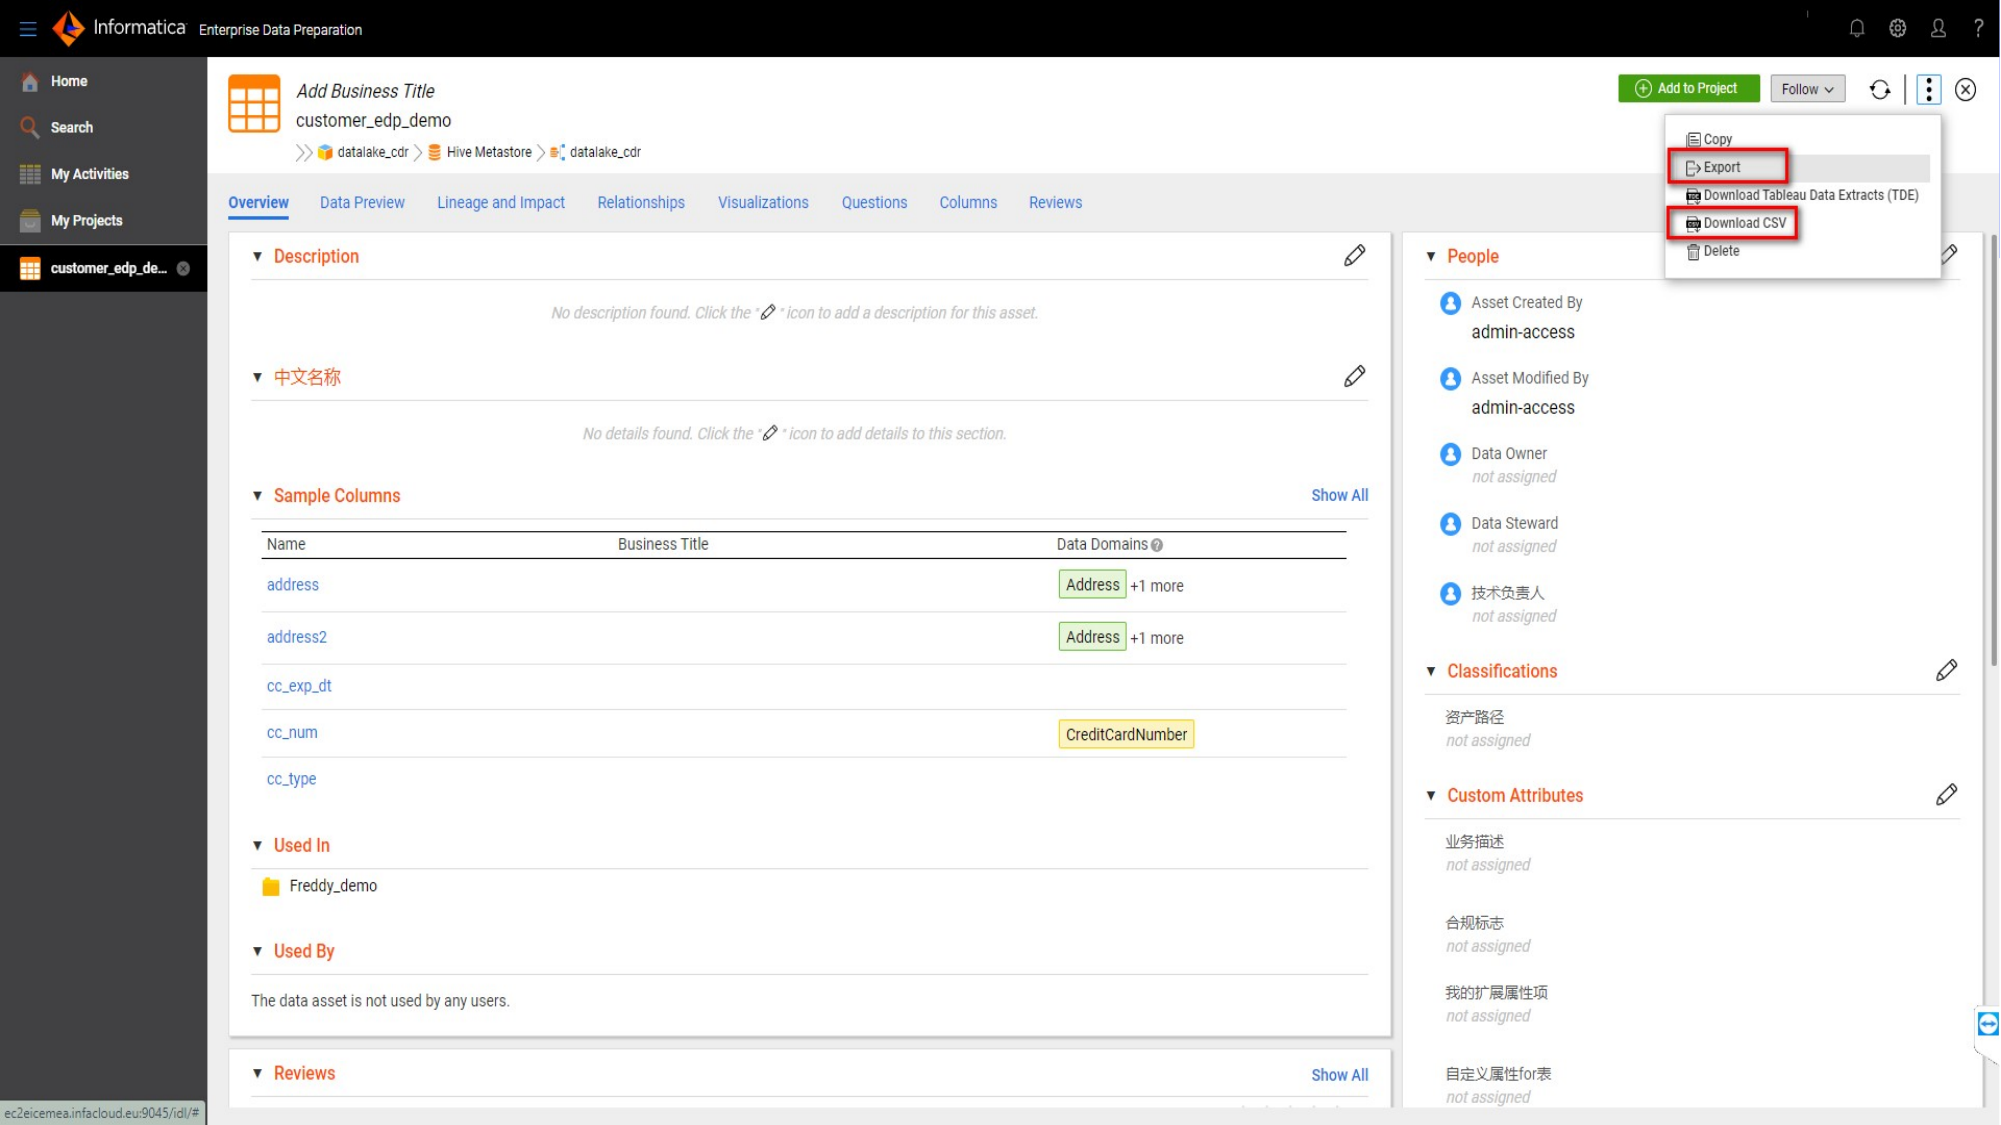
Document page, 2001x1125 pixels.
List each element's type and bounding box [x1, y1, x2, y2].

text_box [0, 0, 2000, 1125]
